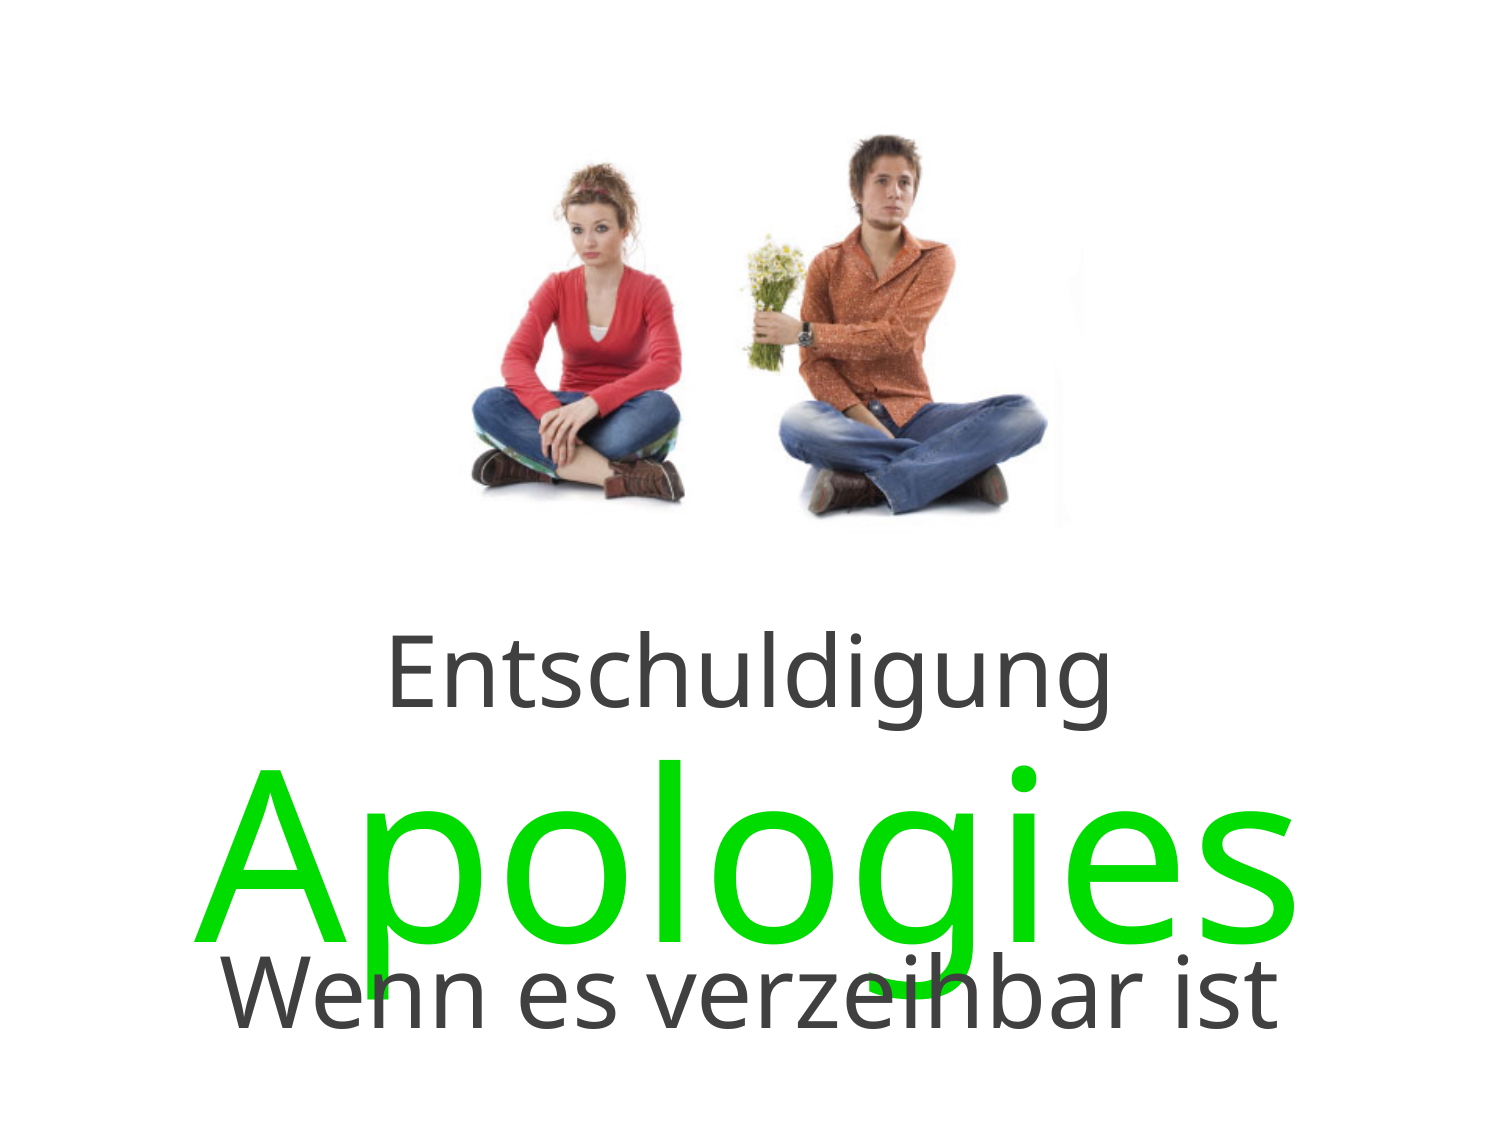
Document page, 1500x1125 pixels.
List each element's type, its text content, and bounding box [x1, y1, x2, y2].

list Wenn es verzeihbar ist [159, 928, 1341, 1083]
picture [418, 113, 1084, 542]
title Apologies [159, 728, 1341, 928]
list Entschuldigung [159, 609, 1341, 728]
